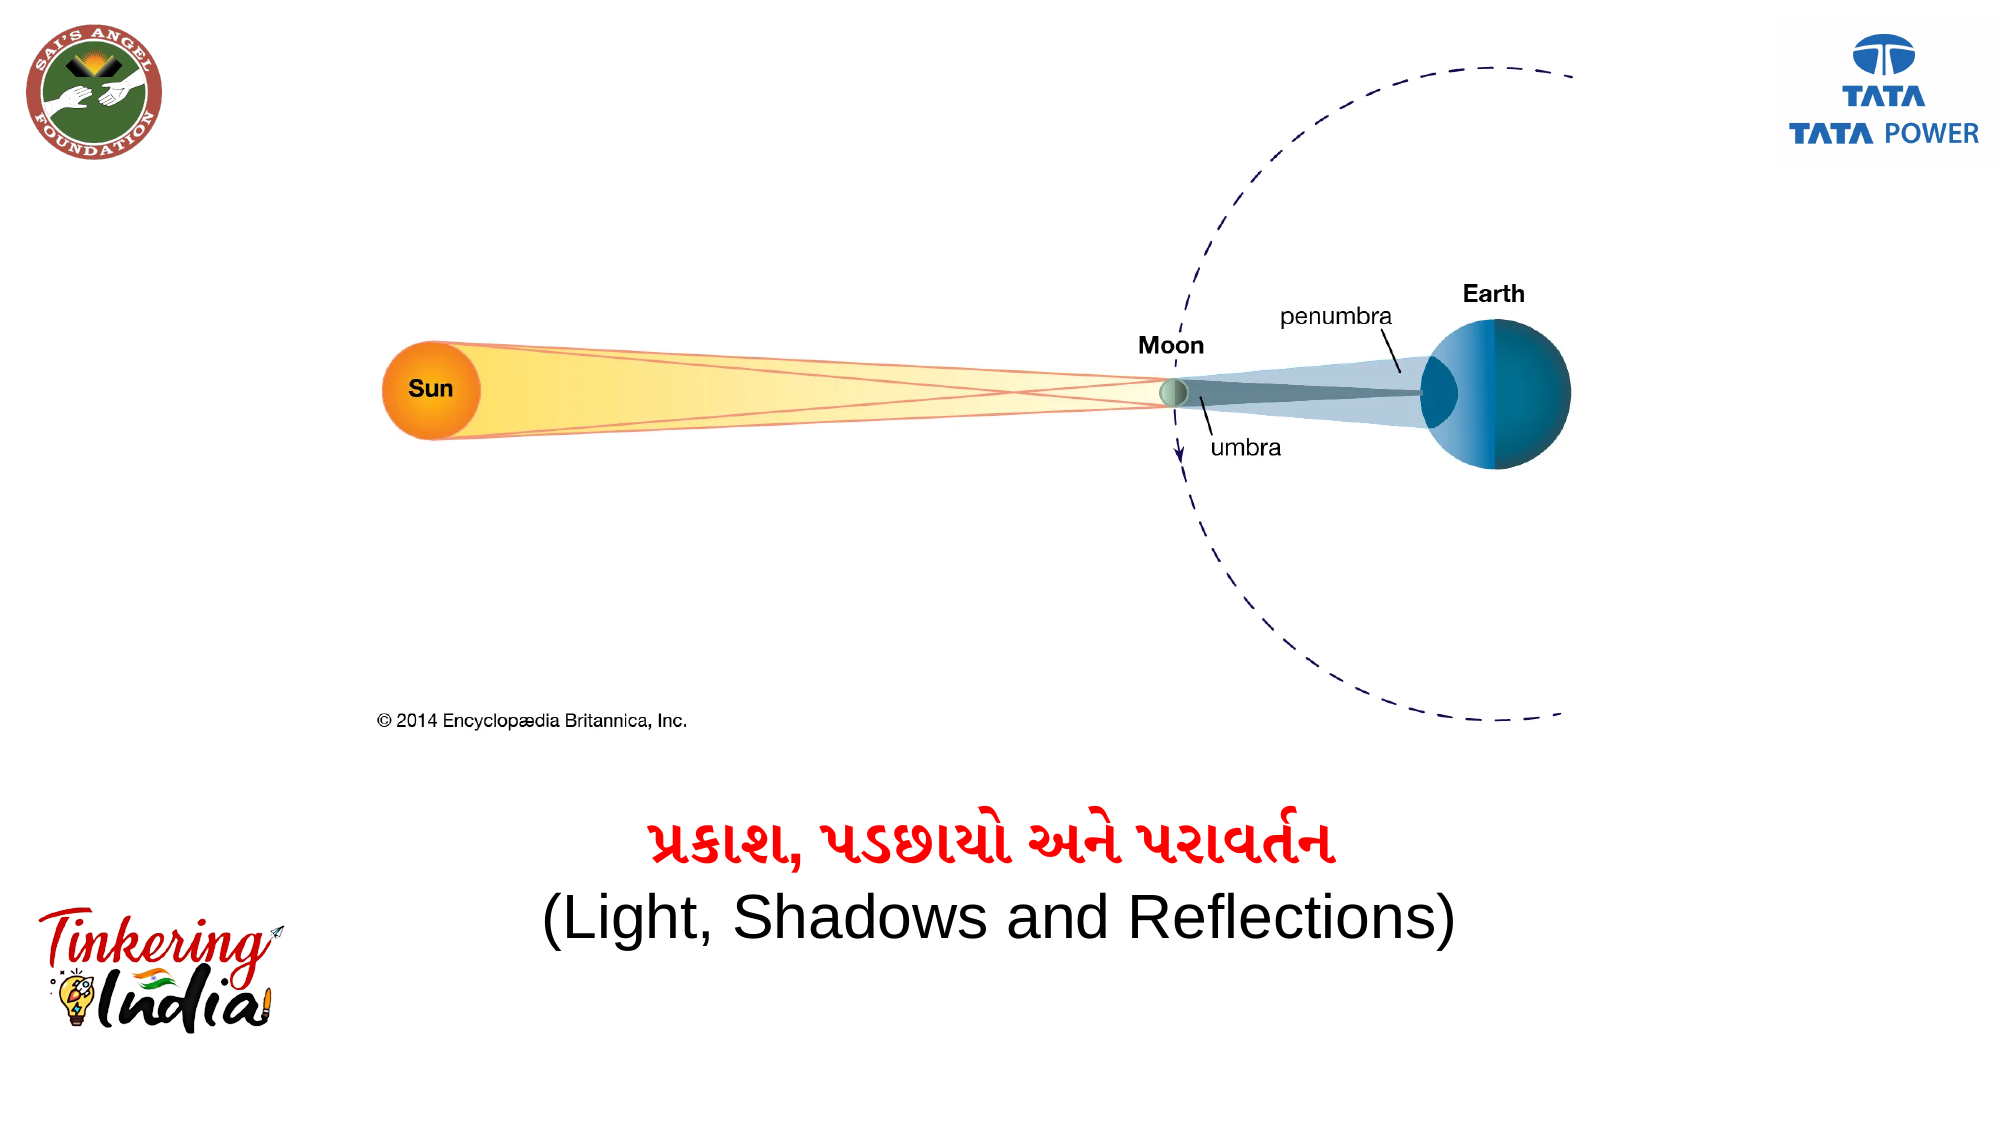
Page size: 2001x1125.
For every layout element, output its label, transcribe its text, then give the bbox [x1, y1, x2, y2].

picture [1775, 19, 2000, 164]
picture [26, 24, 162, 160]
picture [366, 49, 1593, 737]
picture [26, 887, 301, 1043]
text_box પ્રકાશ, પડછાયો અને પરાવર્તન (Light, Shadows and Reflections) [125, 786, 1875, 1042]
